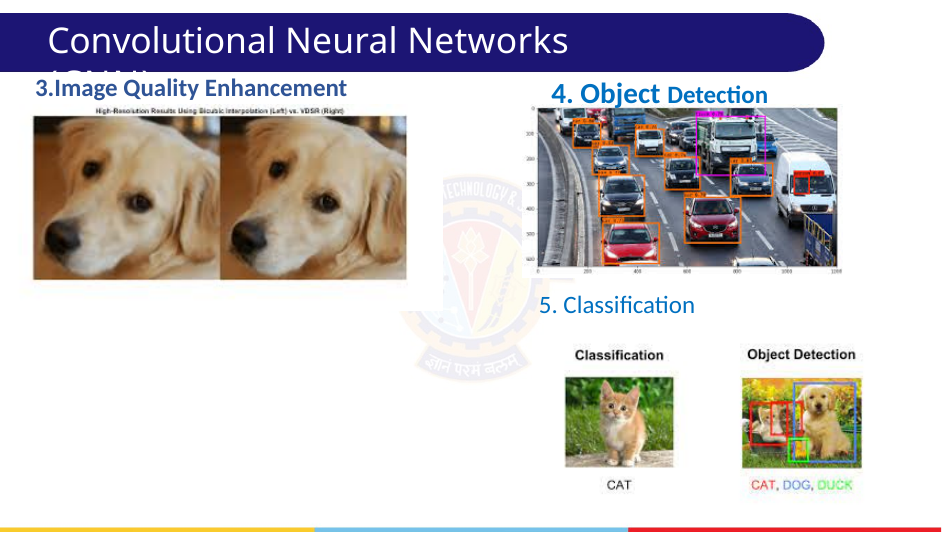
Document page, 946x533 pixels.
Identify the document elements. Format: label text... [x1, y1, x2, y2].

title Convolutional Neural Networks (CNN) [45, 15, 652, 64]
text_box 3.Image Quality Enhancement [20, 64, 711, 110]
text_box 5. Classification [524, 281, 946, 326]
picture [0, 13, 942, 532]
text_box 4. Object Detection [711, 66, 784, 103]
